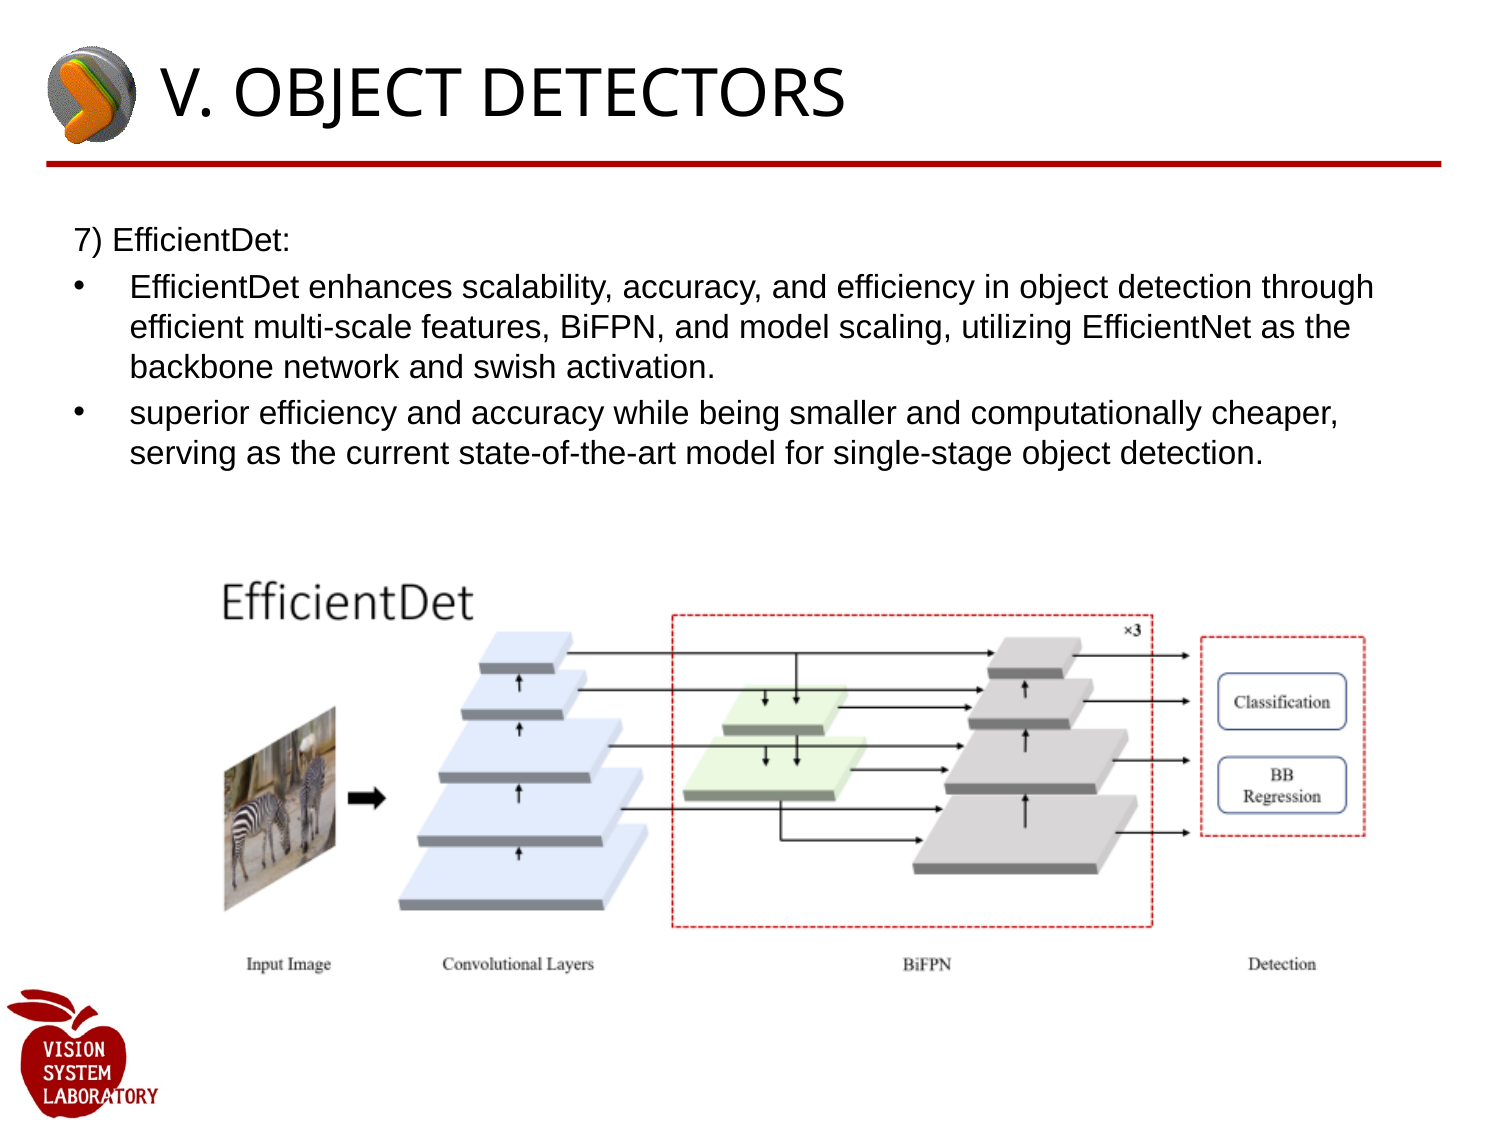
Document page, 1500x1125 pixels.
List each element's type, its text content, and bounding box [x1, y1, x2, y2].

list 7) EfficientDet: EfficientDet enhances scalability, accuracy, and efficiency in object detection through efficient multi-scale features, BiFPN, and model scaling, utilizing EfficientNet as the backbone network and swish activation. superior efficiency and accuracy while being smaller and computationally cheaper, serving as the current state-of-the-art model for single-stage object detection. [58, 210, 1442, 973]
picture [195, 574, 1374, 989]
picture [3, 980, 173, 1121]
picture [0, 10, 195, 188]
title V. OBJECT DETECTORS [145, 42, 1424, 135]
